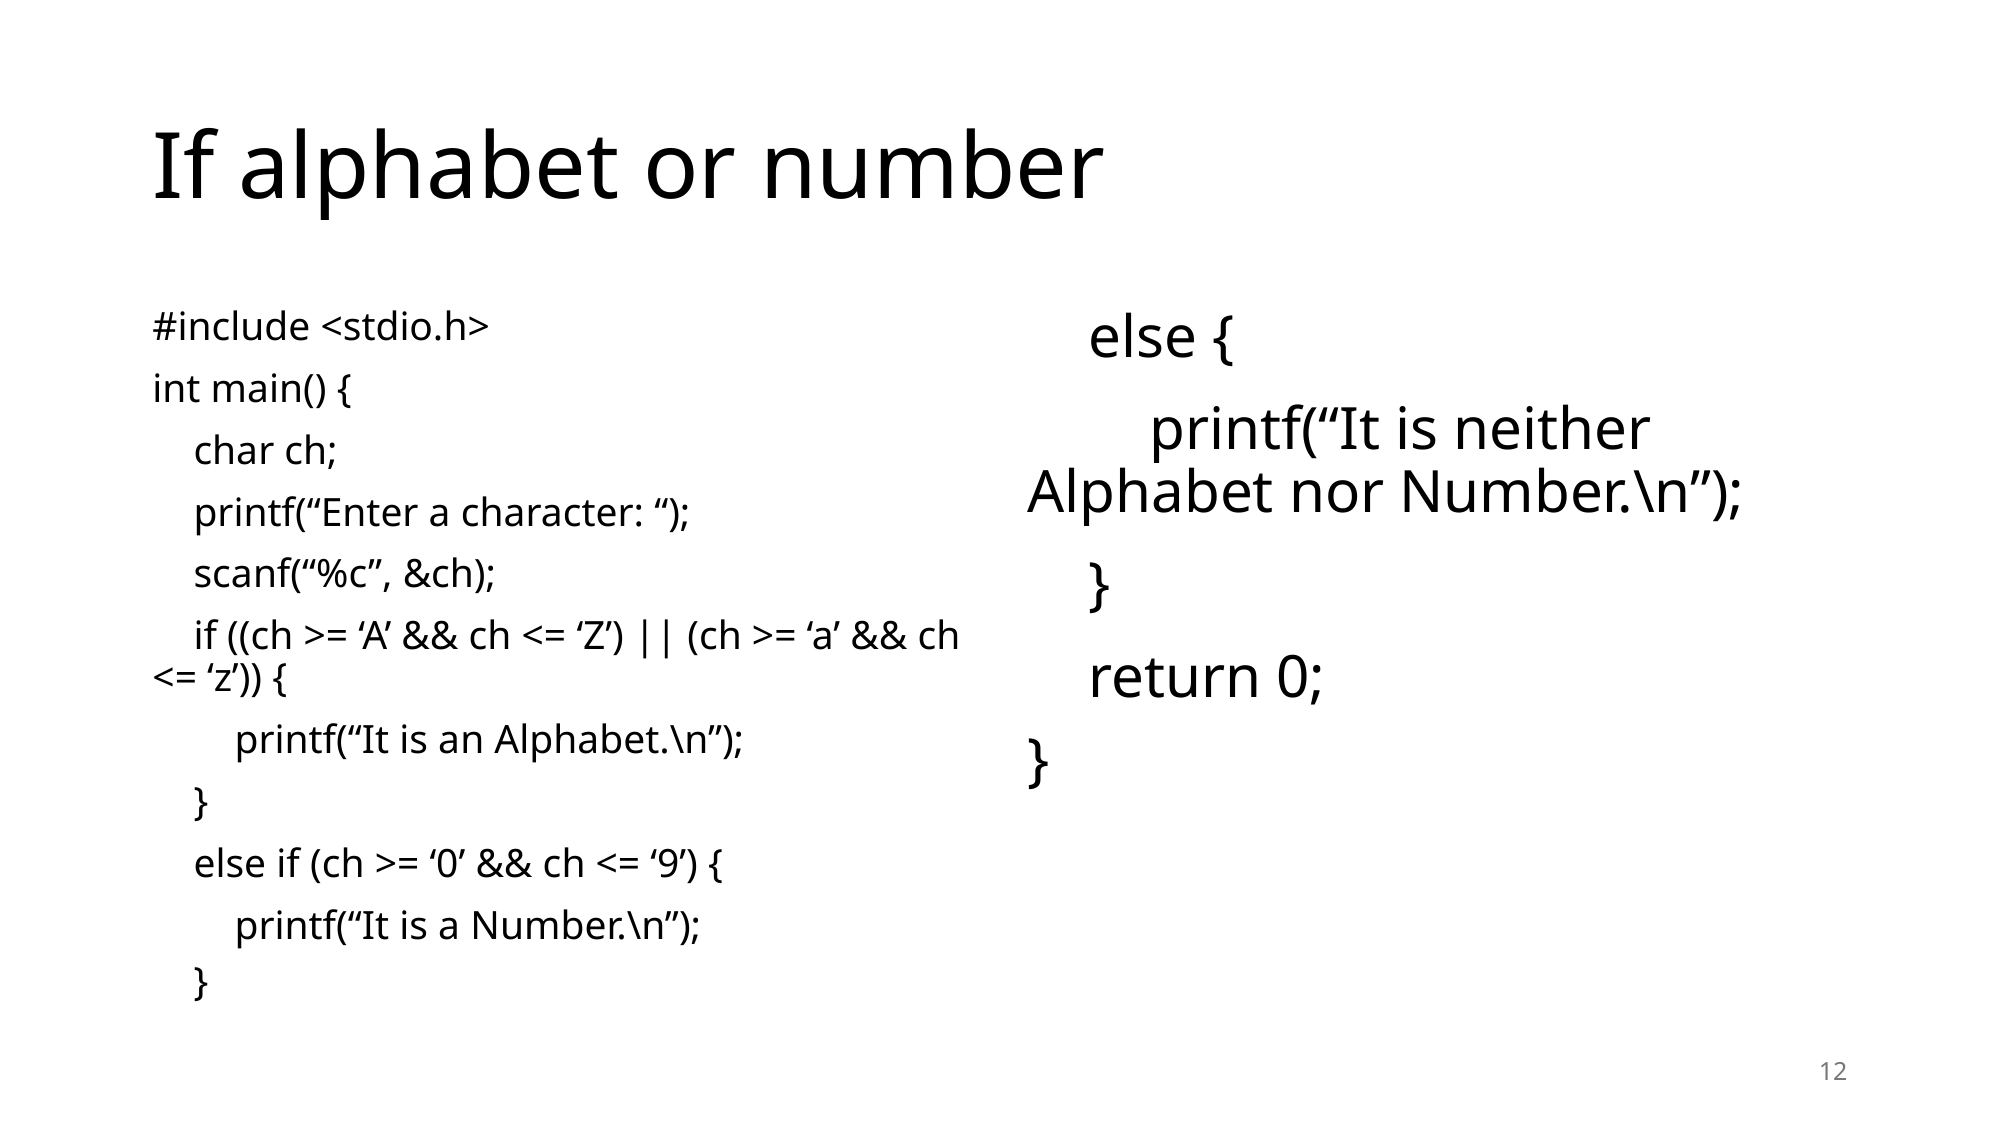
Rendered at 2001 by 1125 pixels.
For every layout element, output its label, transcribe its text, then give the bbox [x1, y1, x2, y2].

title If alphabet or number [137, 59, 1863, 278]
list #include <stdio.h> int main() { char ch; printf(“Enter a character: “); scanf(“%c”, &ch); if ((ch >= ‘A’ && ch <= ‘Z’) || (ch >= ‘a’ && ch <= ‘z’)) { printf(“It is an Alphabet.\n”); } else if (ch >= ‘0’ && ch <= ‘9’) { printf(“It is a Number.\n”); } [137, 299, 988, 1014]
list else { printf(“It is neither Alphabet nor Number.\n”); } return 0; } [1012, 299, 1863, 1014]
slide_number 12 [1412, 1042, 1863, 1103]
